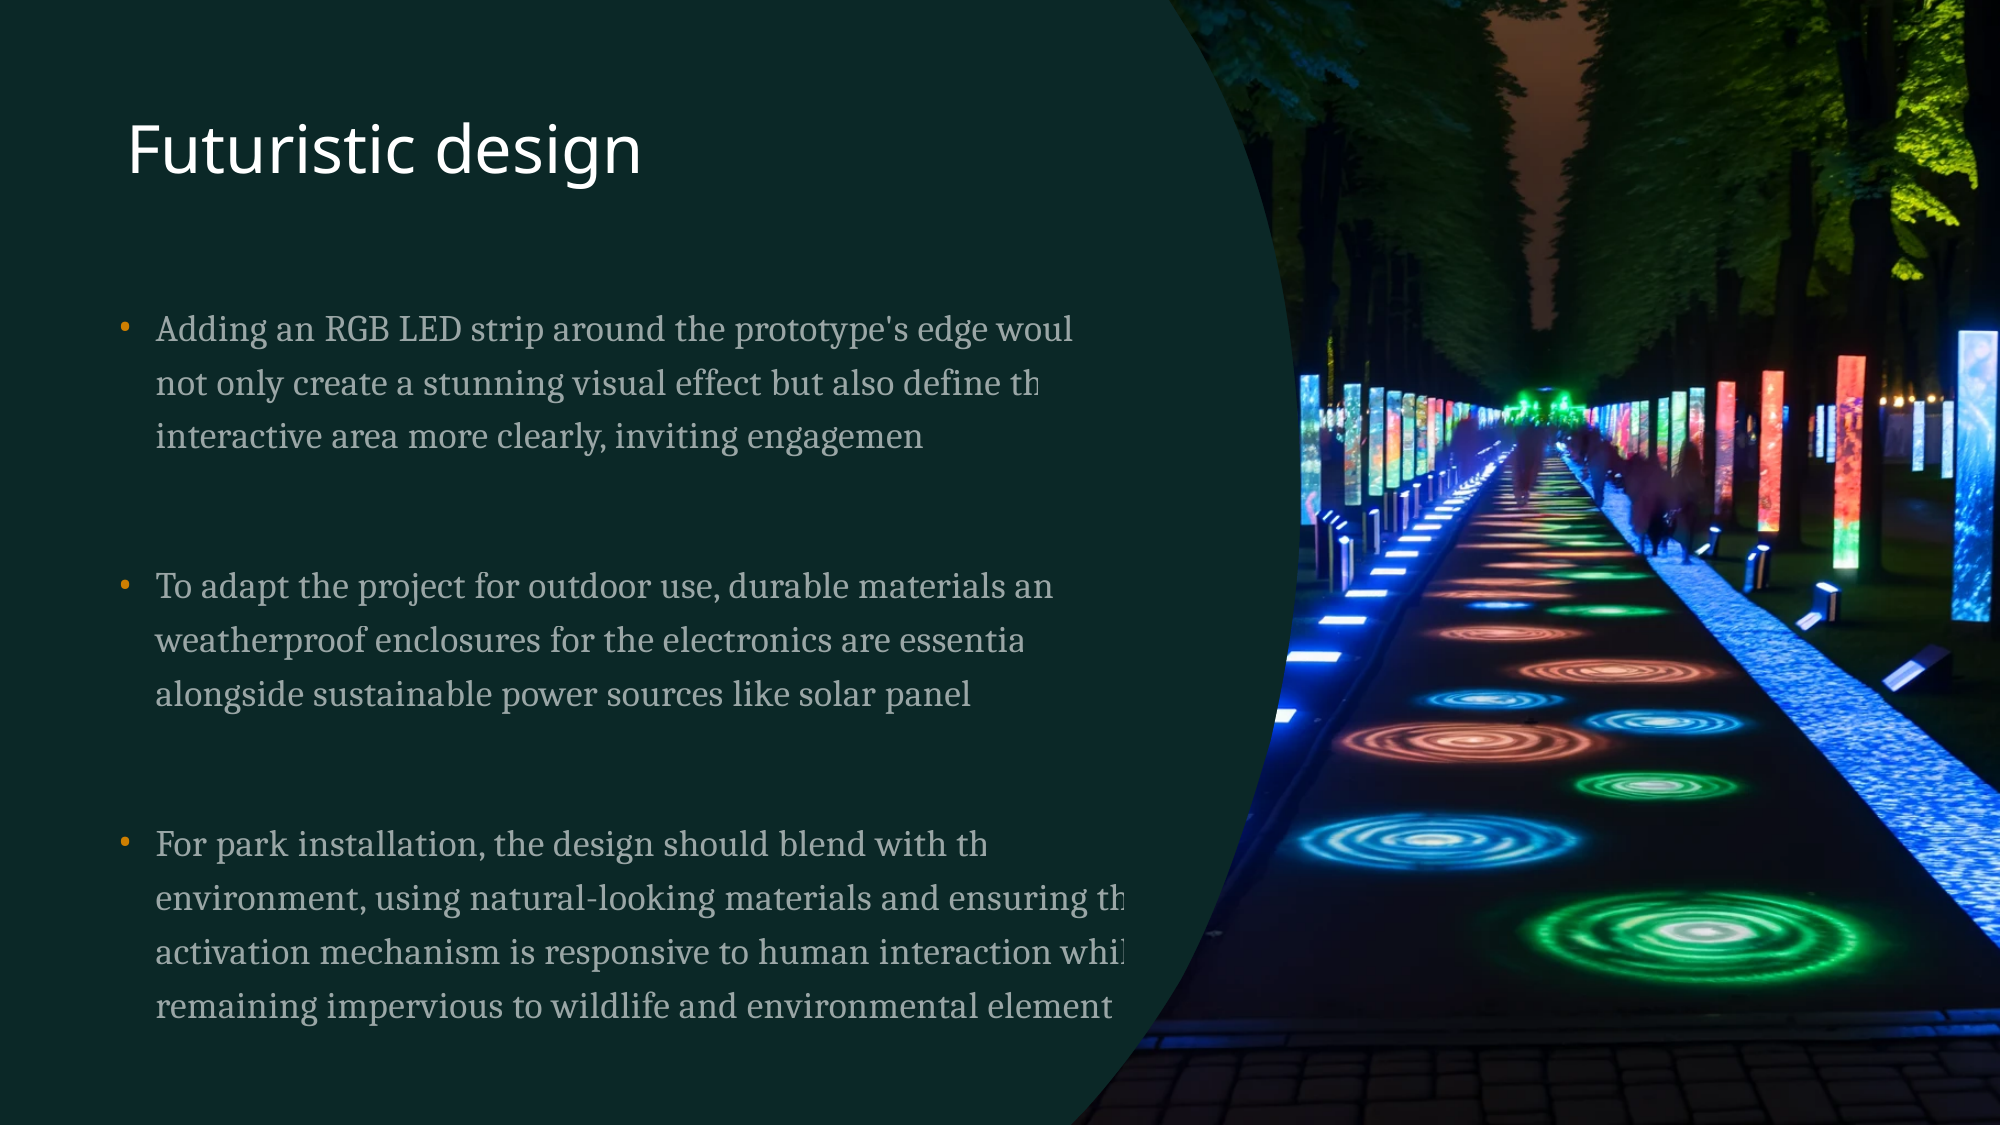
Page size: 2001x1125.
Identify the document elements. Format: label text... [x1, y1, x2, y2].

picture [1070, 0, 2000, 1125]
title Futuristic design [126, 26, 945, 269]
text_box [0, 0, 1070, 1125]
list Adding an RGB LED strip around the prototype's edge would not only create a stunning visual effect but also define the interactive area more clearly, inviting engagement. To adapt the project for outdoor use, durable materials and weatherproof enclosures for the electronics are essential, alongside sustainable power sources like solar panels. For park installation, the design should blend with the environment, using natural-looking materials and ensuring the activation mechanism is responsive to human interaction while remaining impervious to wildlife and environmental elements. [118, 294, 1070, 889]
